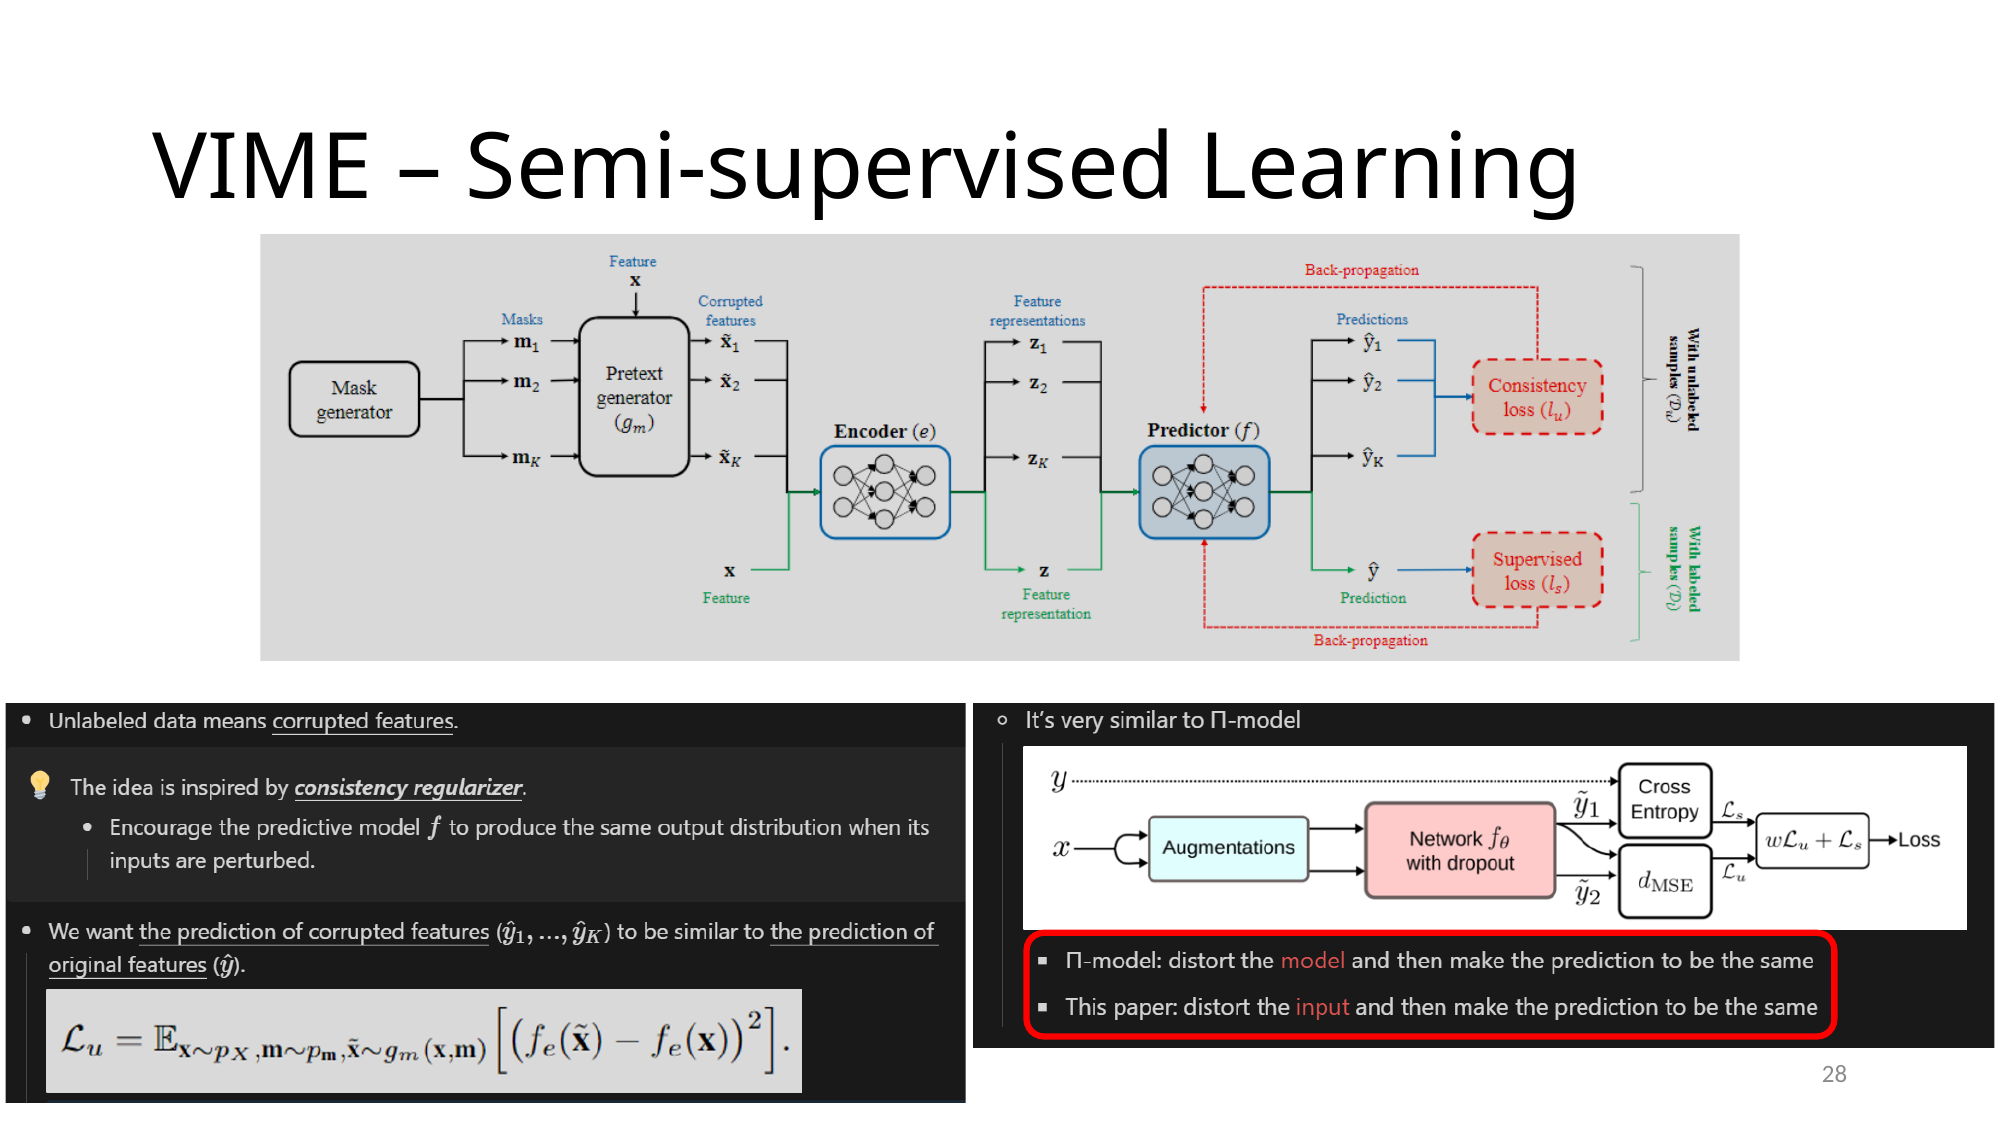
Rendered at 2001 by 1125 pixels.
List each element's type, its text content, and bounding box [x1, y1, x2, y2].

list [260, 234, 1740, 661]
picture [973, 703, 1995, 1048]
slide_number 28 [1412, 1048, 1863, 1103]
title VIME – Semi-supervised Learning [137, 59, 1863, 278]
picture [5, 703, 966, 1103]
